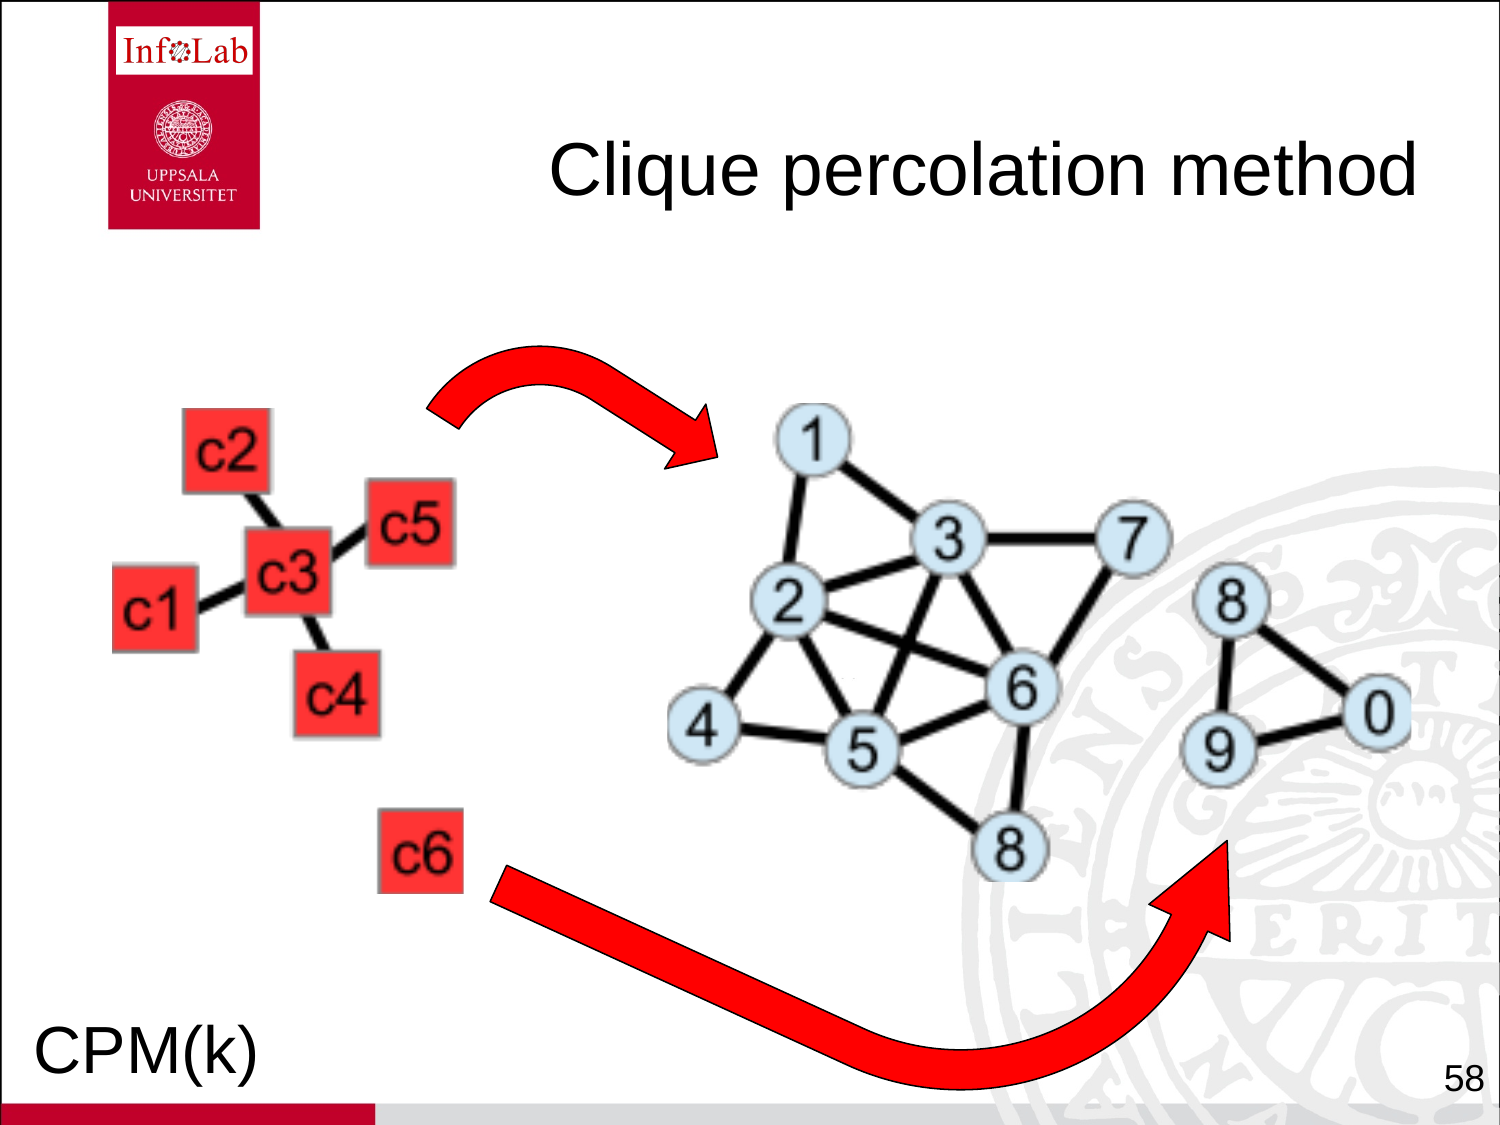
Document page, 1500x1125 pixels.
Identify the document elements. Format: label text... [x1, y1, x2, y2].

text_box [490, 865, 1231, 1090]
picture [0, 0, 1500, 1125]
text_box [427, 346, 668, 445]
title Clique percolation method [289, 99, 1436, 232]
text_box CPM(k) [18, 999, 275, 1095]
